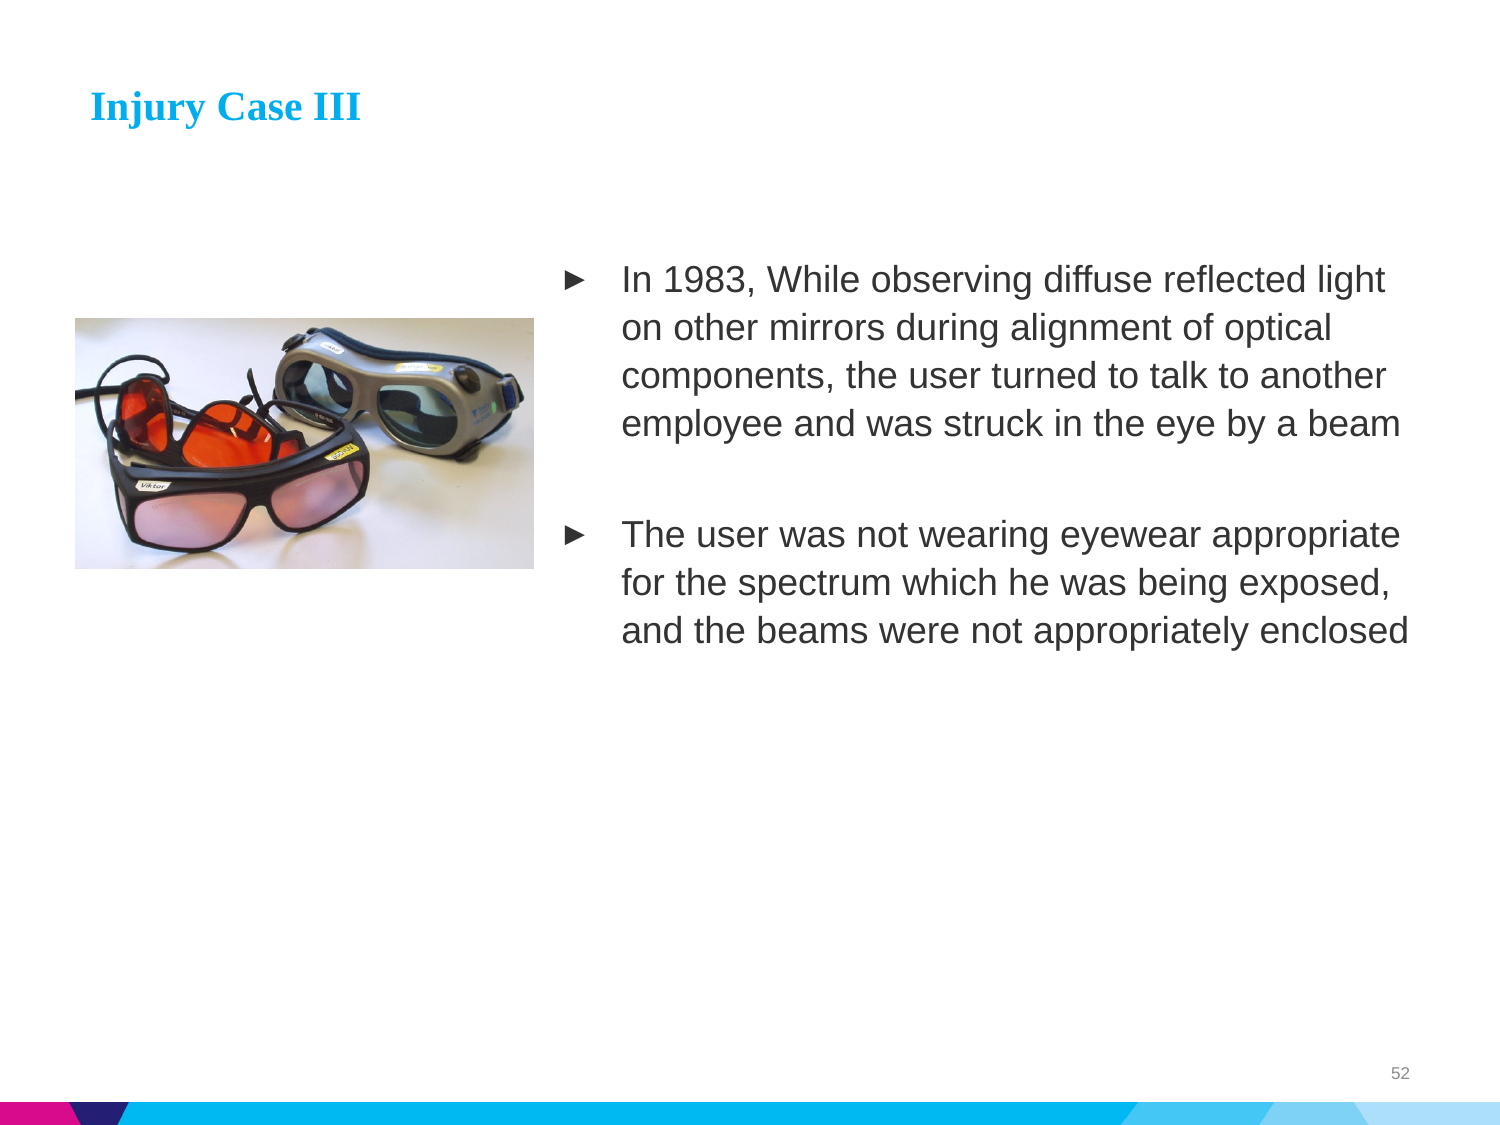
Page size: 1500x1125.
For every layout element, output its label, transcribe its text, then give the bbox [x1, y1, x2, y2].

slide_number 52 [1074, 1042, 1425, 1103]
picture [74, 318, 535, 569]
list In 1983, While observing diffuse reflected light on other mirrors during alignment of optical components, the user turned to talk to another employee and was struck in the eye by a beam The user was not wearing eyewear appropriate for the spectrum which he was being exposed, and the beams were not appropriately enclosed [549, 244, 1425, 988]
picture [1122, 1102, 1500, 1125]
picture [0, 1102, 127, 1125]
title Injury Case III [75, 71, 1425, 175]
